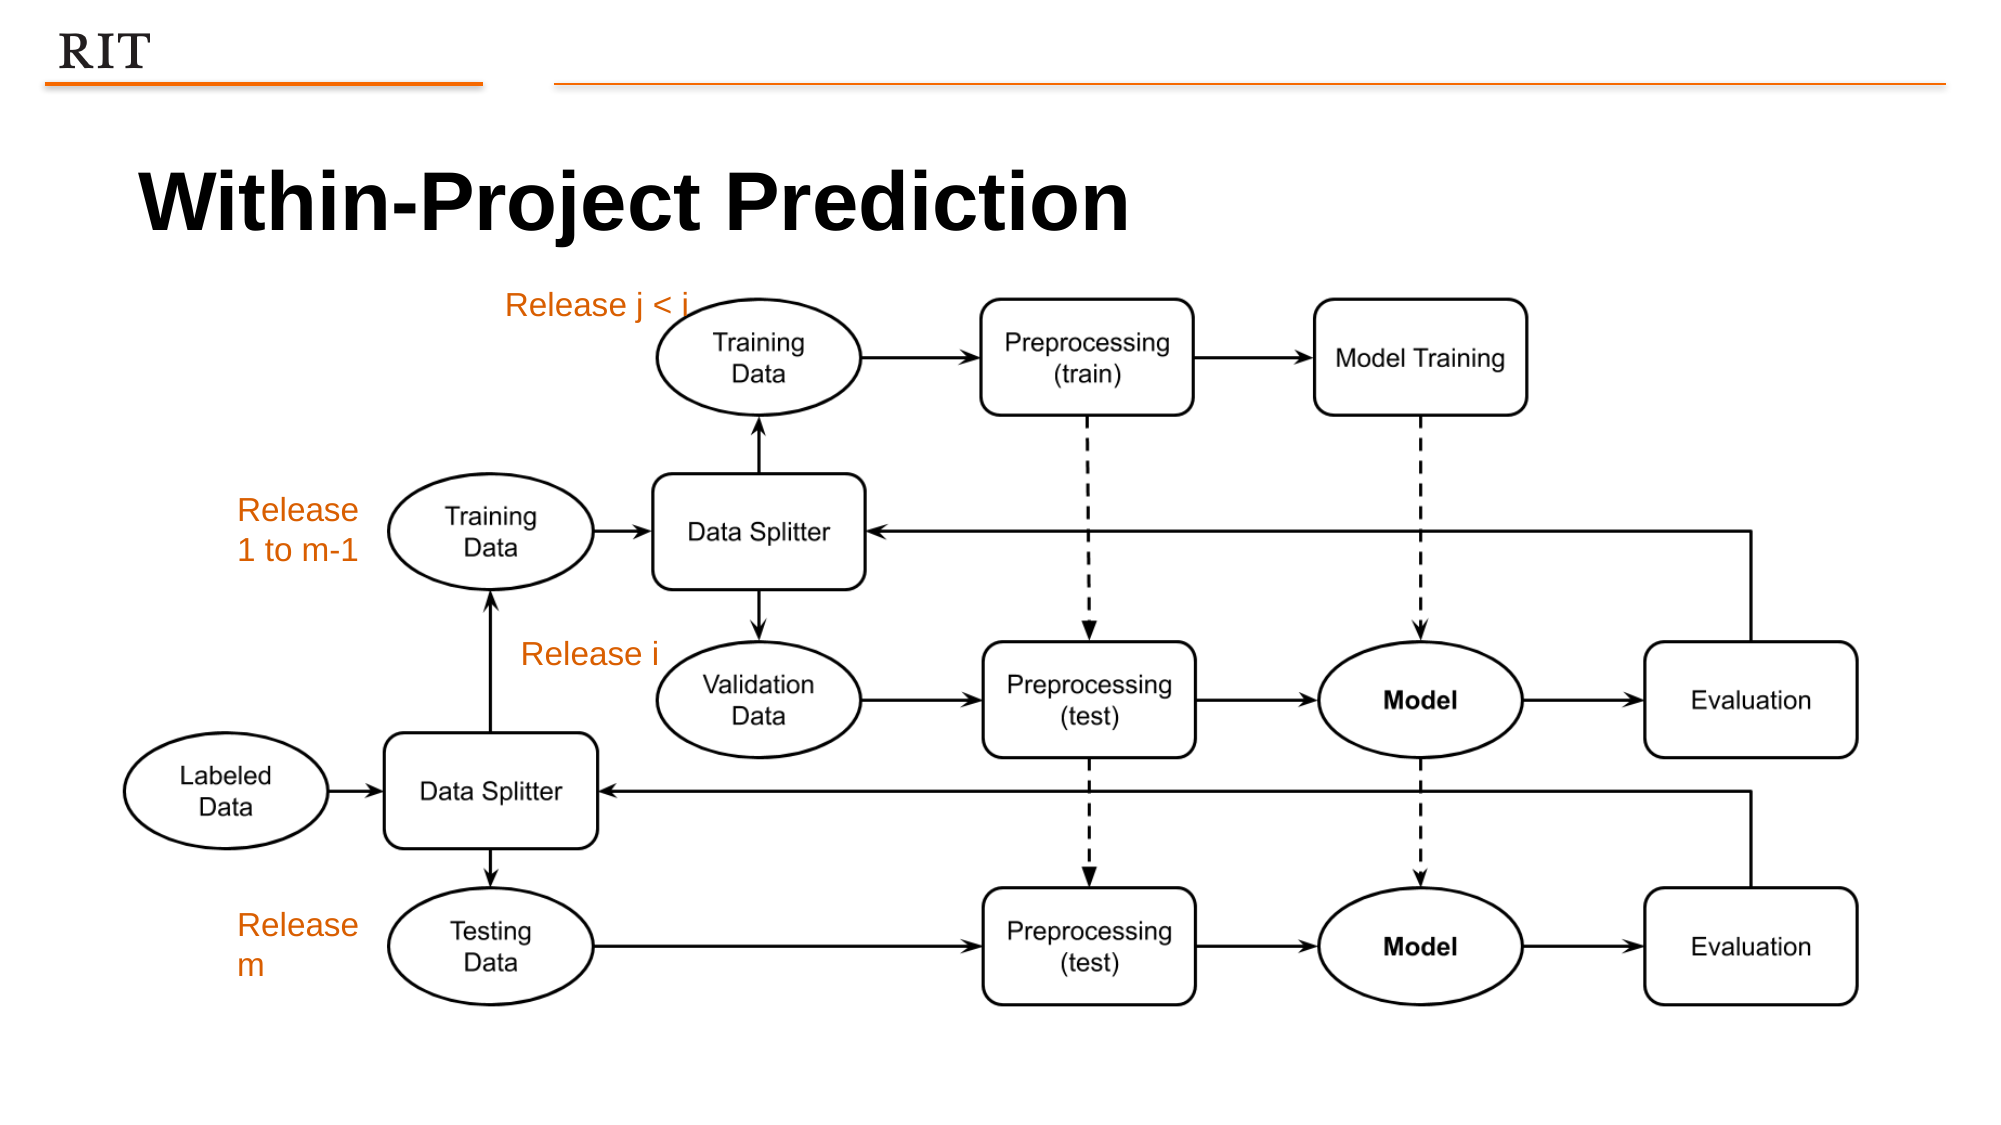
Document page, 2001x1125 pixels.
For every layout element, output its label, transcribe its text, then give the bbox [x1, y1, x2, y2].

title Within-Project Prediction [0, 109, 1271, 285]
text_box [216, 476, 399, 995]
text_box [484, 251, 718, 704]
picture [99, 264, 1901, 1040]
